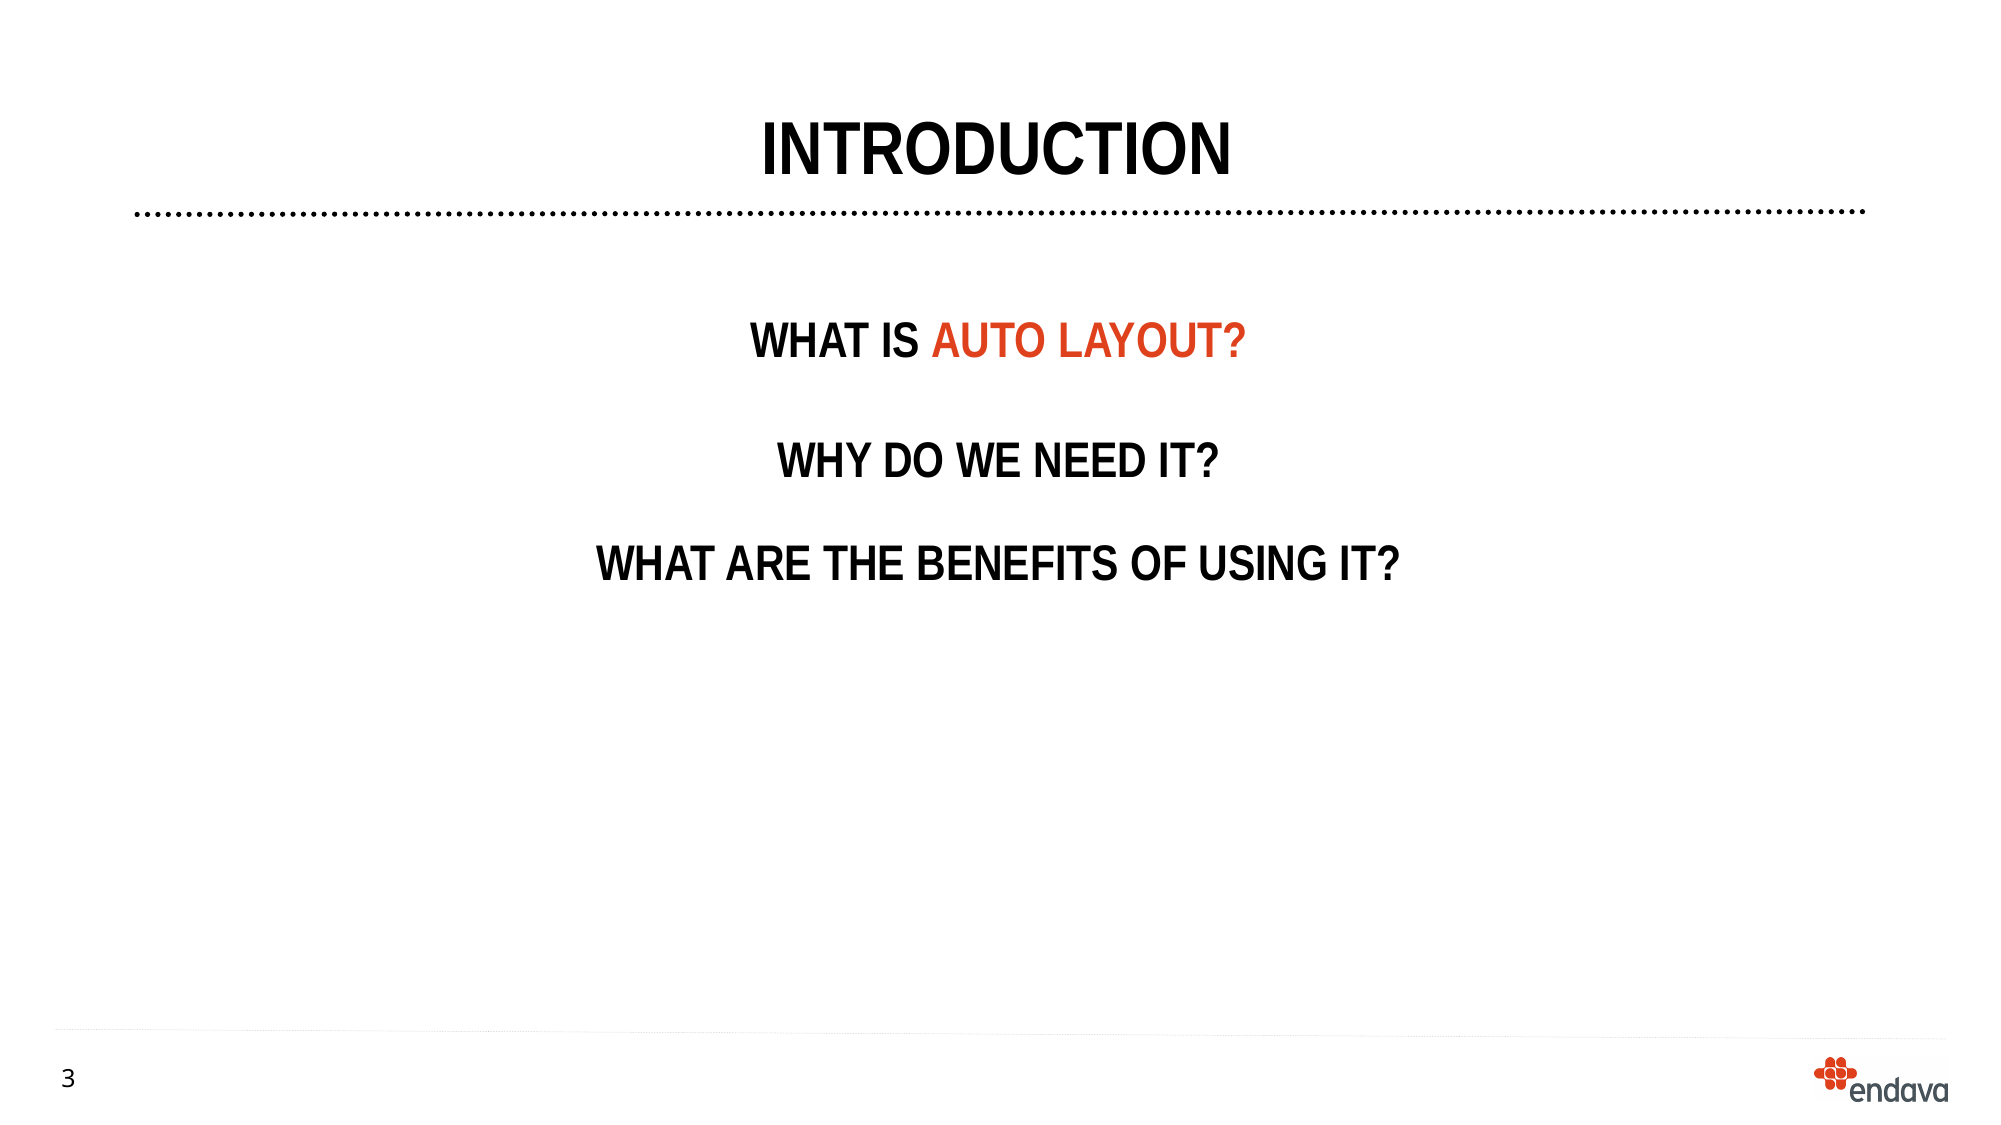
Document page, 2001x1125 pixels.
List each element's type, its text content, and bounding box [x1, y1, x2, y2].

title Introduction [198, 26, 1812, 195]
list What is auto layout? [199, 306, 1813, 376]
picture [1814, 1057, 1948, 1102]
list Why DO we need it? [199, 425, 1813, 496]
text_box What are the benefits of using it? [199, 530, 1813, 600]
